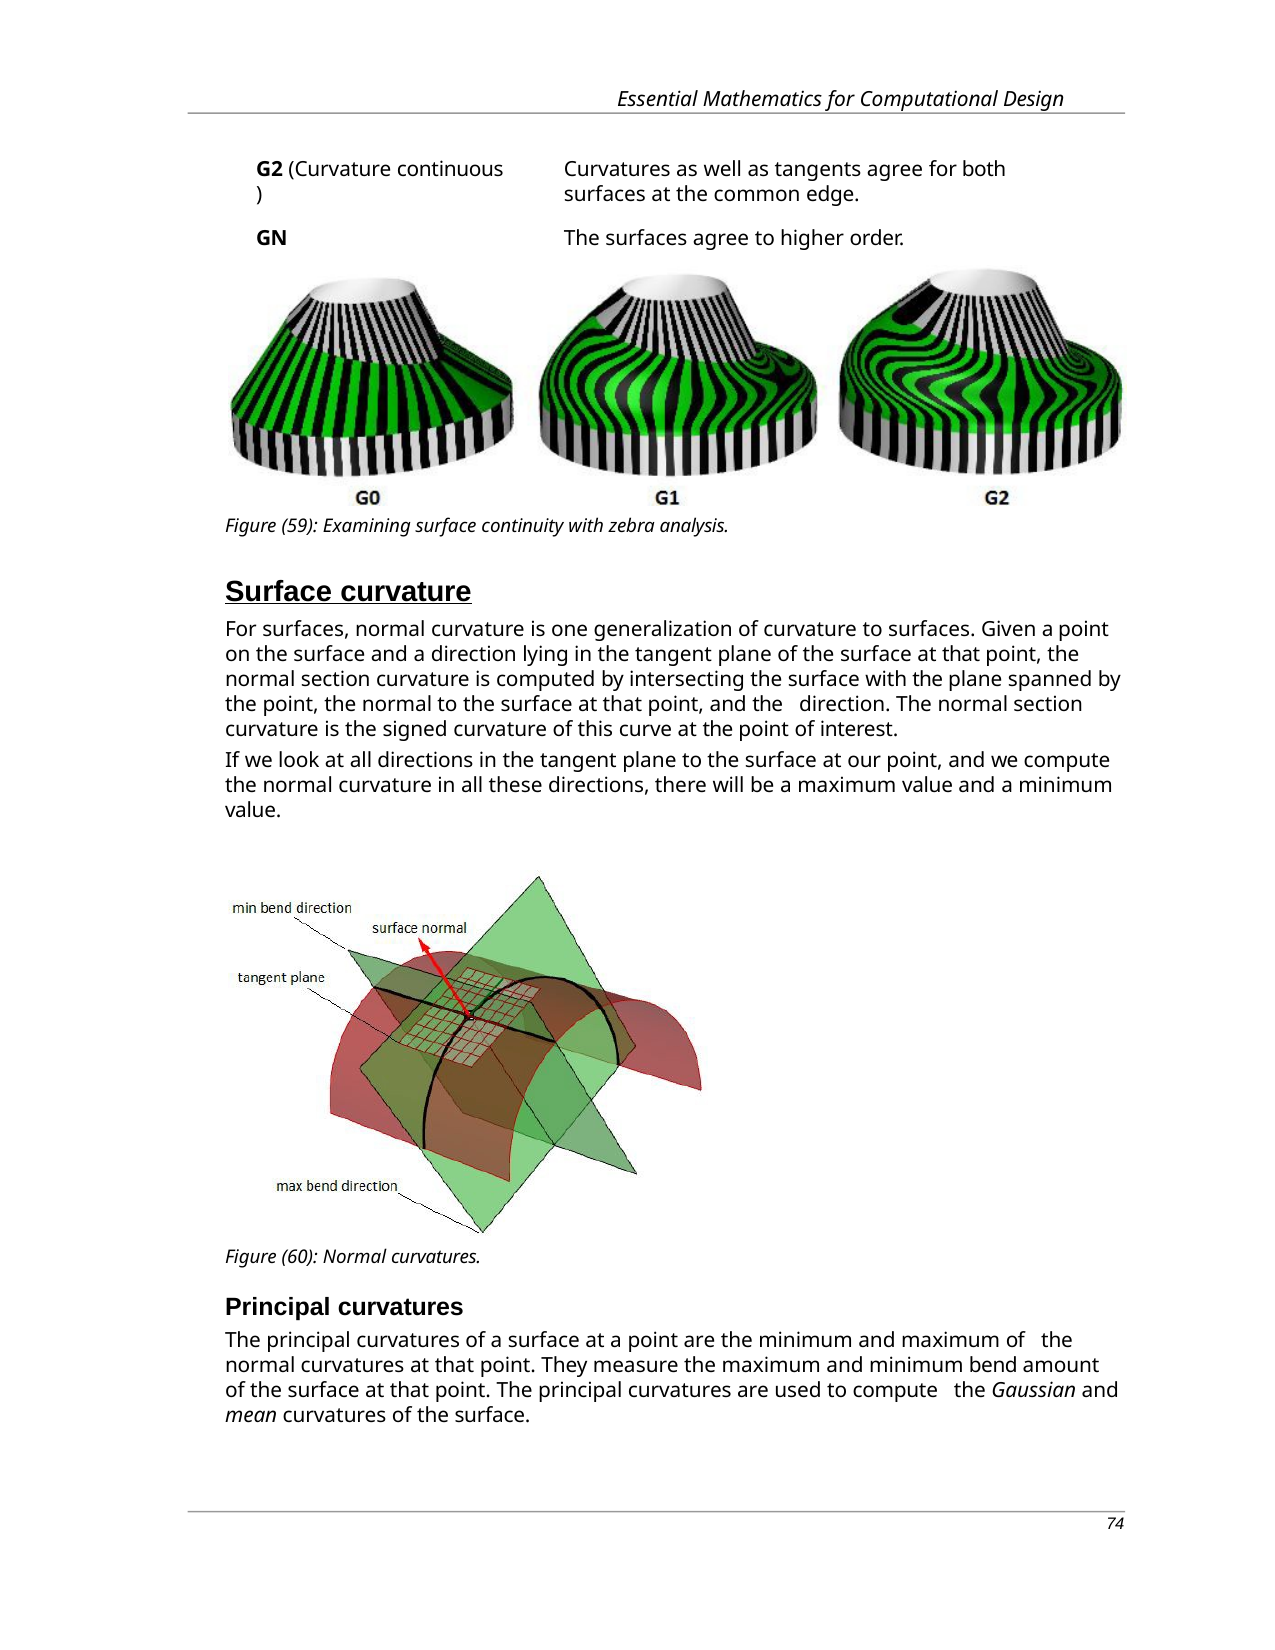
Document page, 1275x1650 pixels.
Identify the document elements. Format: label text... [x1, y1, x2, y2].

text_box Essential Mathematics for Computational Design [615, 83, 1126, 111]
picture [227, 869, 709, 1236]
text_box ) [256, 178, 266, 206]
text_box Figure (60): Normal curvatures. Principal curvatures The principal curvatures of a surface at a point are the minimum and maximum of the normal curvatures at that point. They measure the maximum and minimum bend amount of the surface at that point. The principal curvatures are used to compute the Gaussian and mean curvatures of the surface. [222, 1243, 1125, 1428]
text_box G2 (Curvature continuous [256, 153, 530, 181]
picture [227, 265, 1127, 506]
text_box Figure (59): Examining surface continuity with zebra analysis. Surface curvature For surfaces, normal curvature is one generalization of curvature to surfaces. Given a point on the surface and a direction lying in the tangent plane of the surface at that point, the normal section curvature is computed by intersecting the surface with the plane spanned by the point, the normal to the surface at that point, and the direction. The normal section curvature is the signed curvature of this curve at the point of interest. If we look at all directions in the tangent plane to the surface at our point, and we compute the normal curvature in all these directions, there will be a maximum value and a minimum value. [222, 511, 1128, 823]
slide_number 56 [1100, 1512, 1134, 1650]
text_box Curvatures as well as tangents agree for both surfaces at the common edge. The surfaces agree to higher order. [561, 153, 1047, 250]
text_box GN [256, 222, 291, 250]
